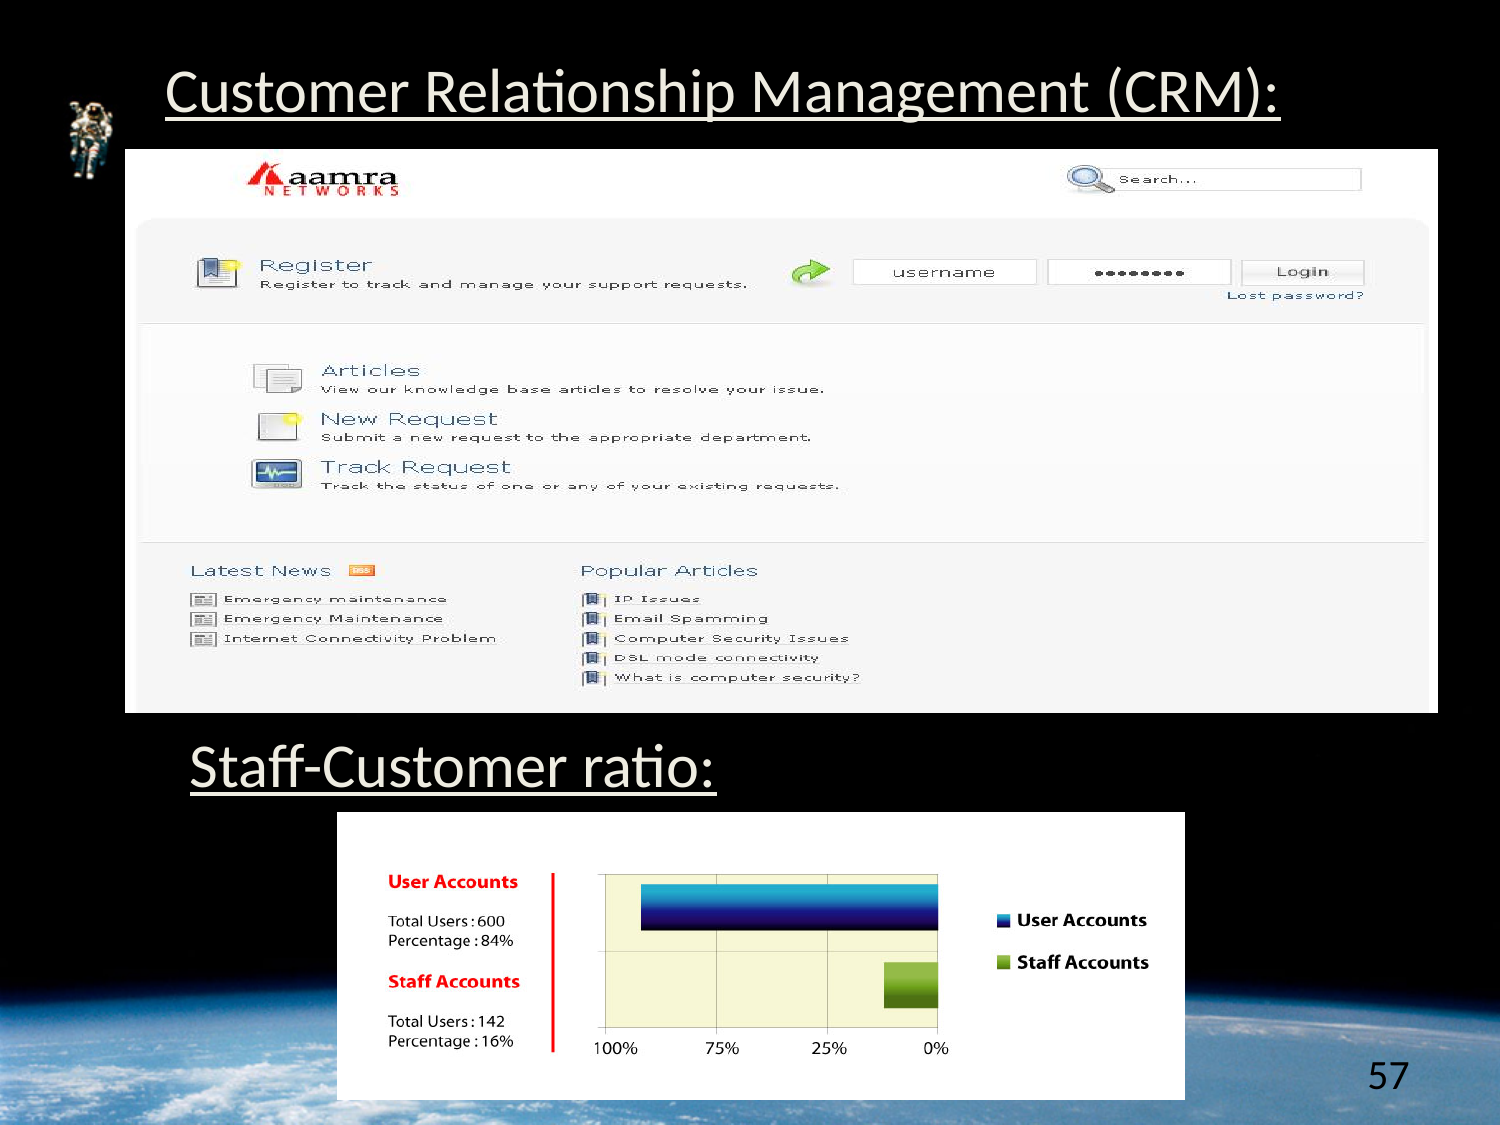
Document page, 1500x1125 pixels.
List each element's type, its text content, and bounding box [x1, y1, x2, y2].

text_box Customer Relationship Management (CRM): [149, 37, 1371, 138]
picture [0, 0, 1500, 1125]
slide_number 57 [1187, 1042, 1425, 1103]
text_box Staff-Customer ratio: [174, 722, 1396, 813]
